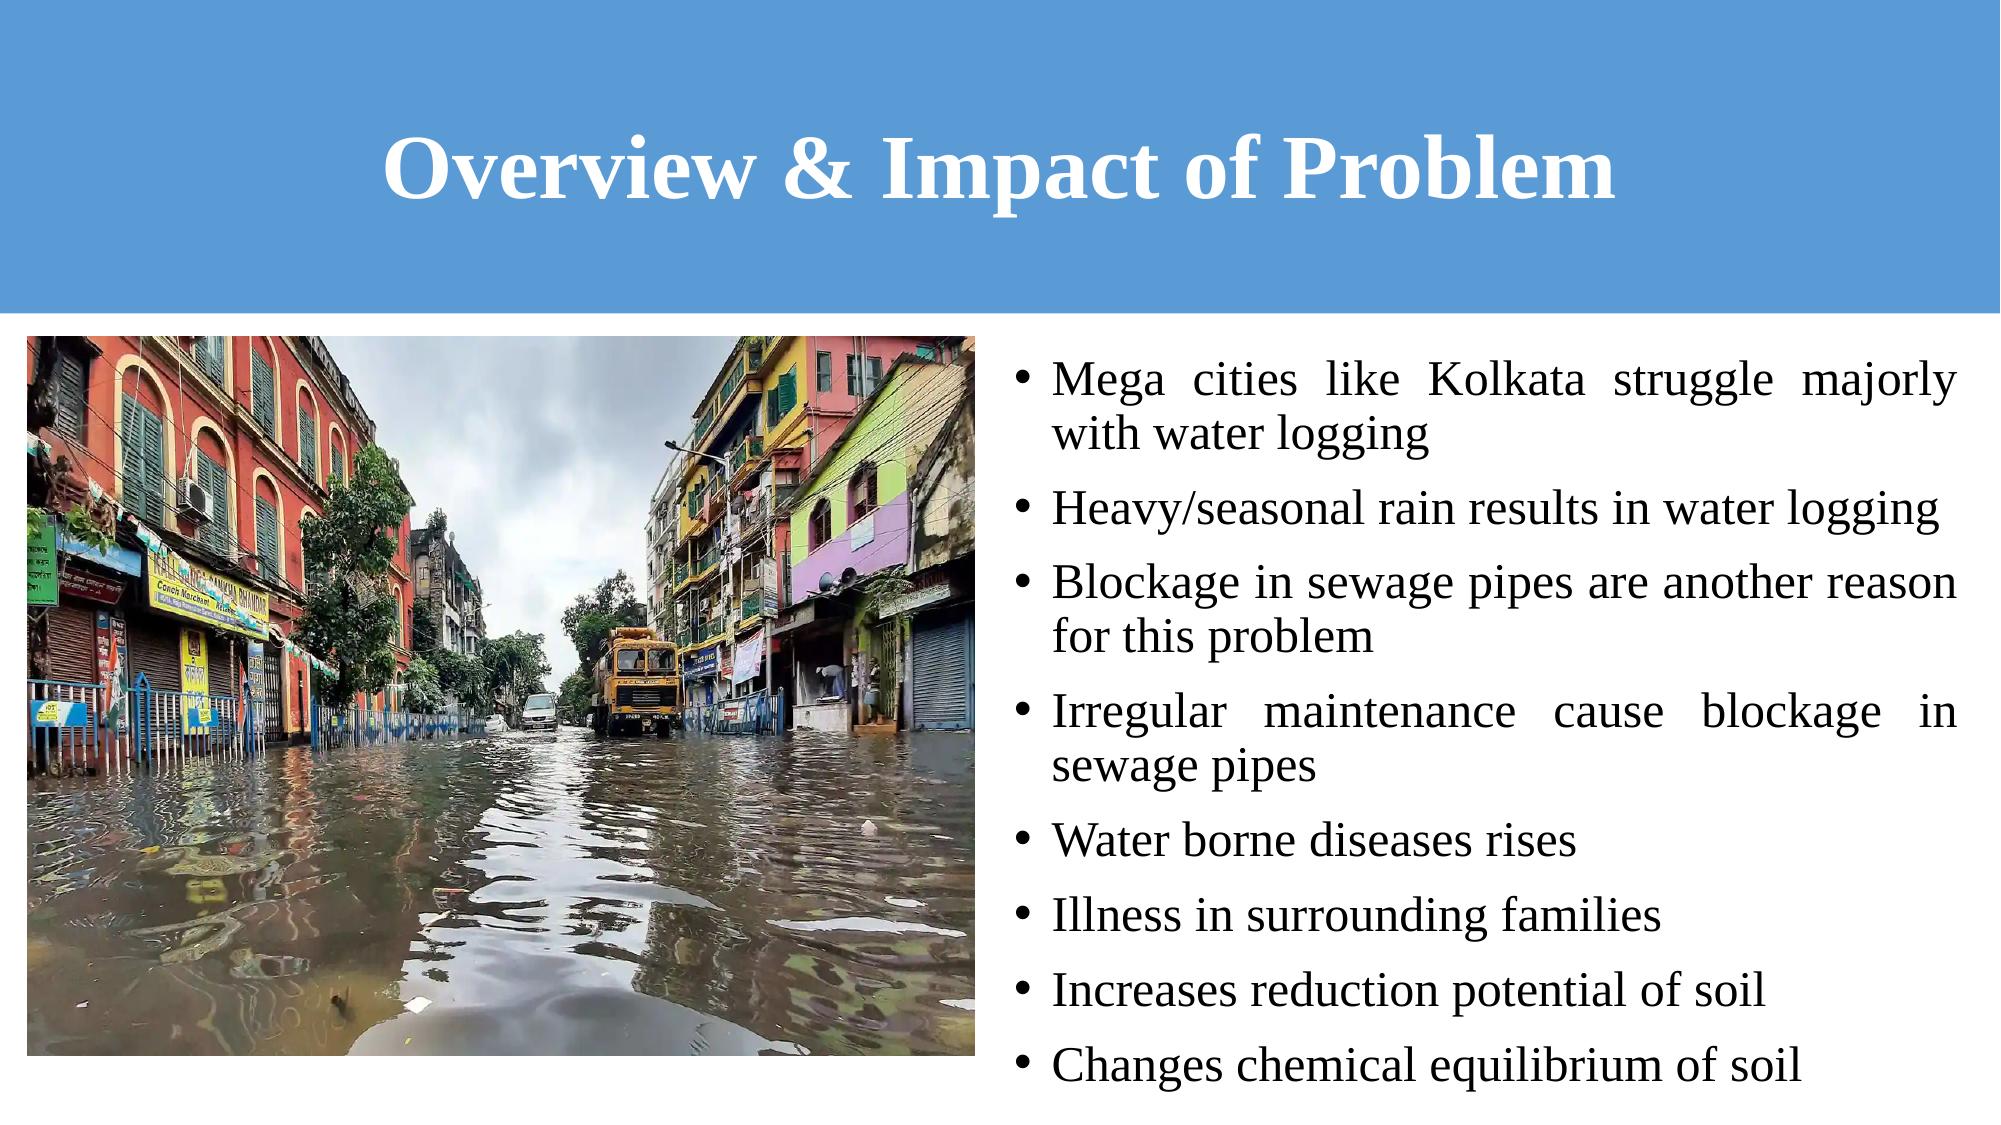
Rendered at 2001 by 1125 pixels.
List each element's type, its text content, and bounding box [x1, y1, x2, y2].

picture [27, 336, 975, 1056]
list Mega cities like Kolkata struggle majorly with water logging Heavy/seasonal rain results in water logging Blockage in sewage pipes are another reason for this problem Irregular maintenance cause blockage in sewage pipes Water borne diseases rises Illness in surrounding families Increases reduction potential of soil Changes chemical equilibrium of soil [999, 336, 1974, 1108]
title Overview & Impact of Problem [137, 60, 1863, 278]
text_box [0, 0, 2000, 314]
